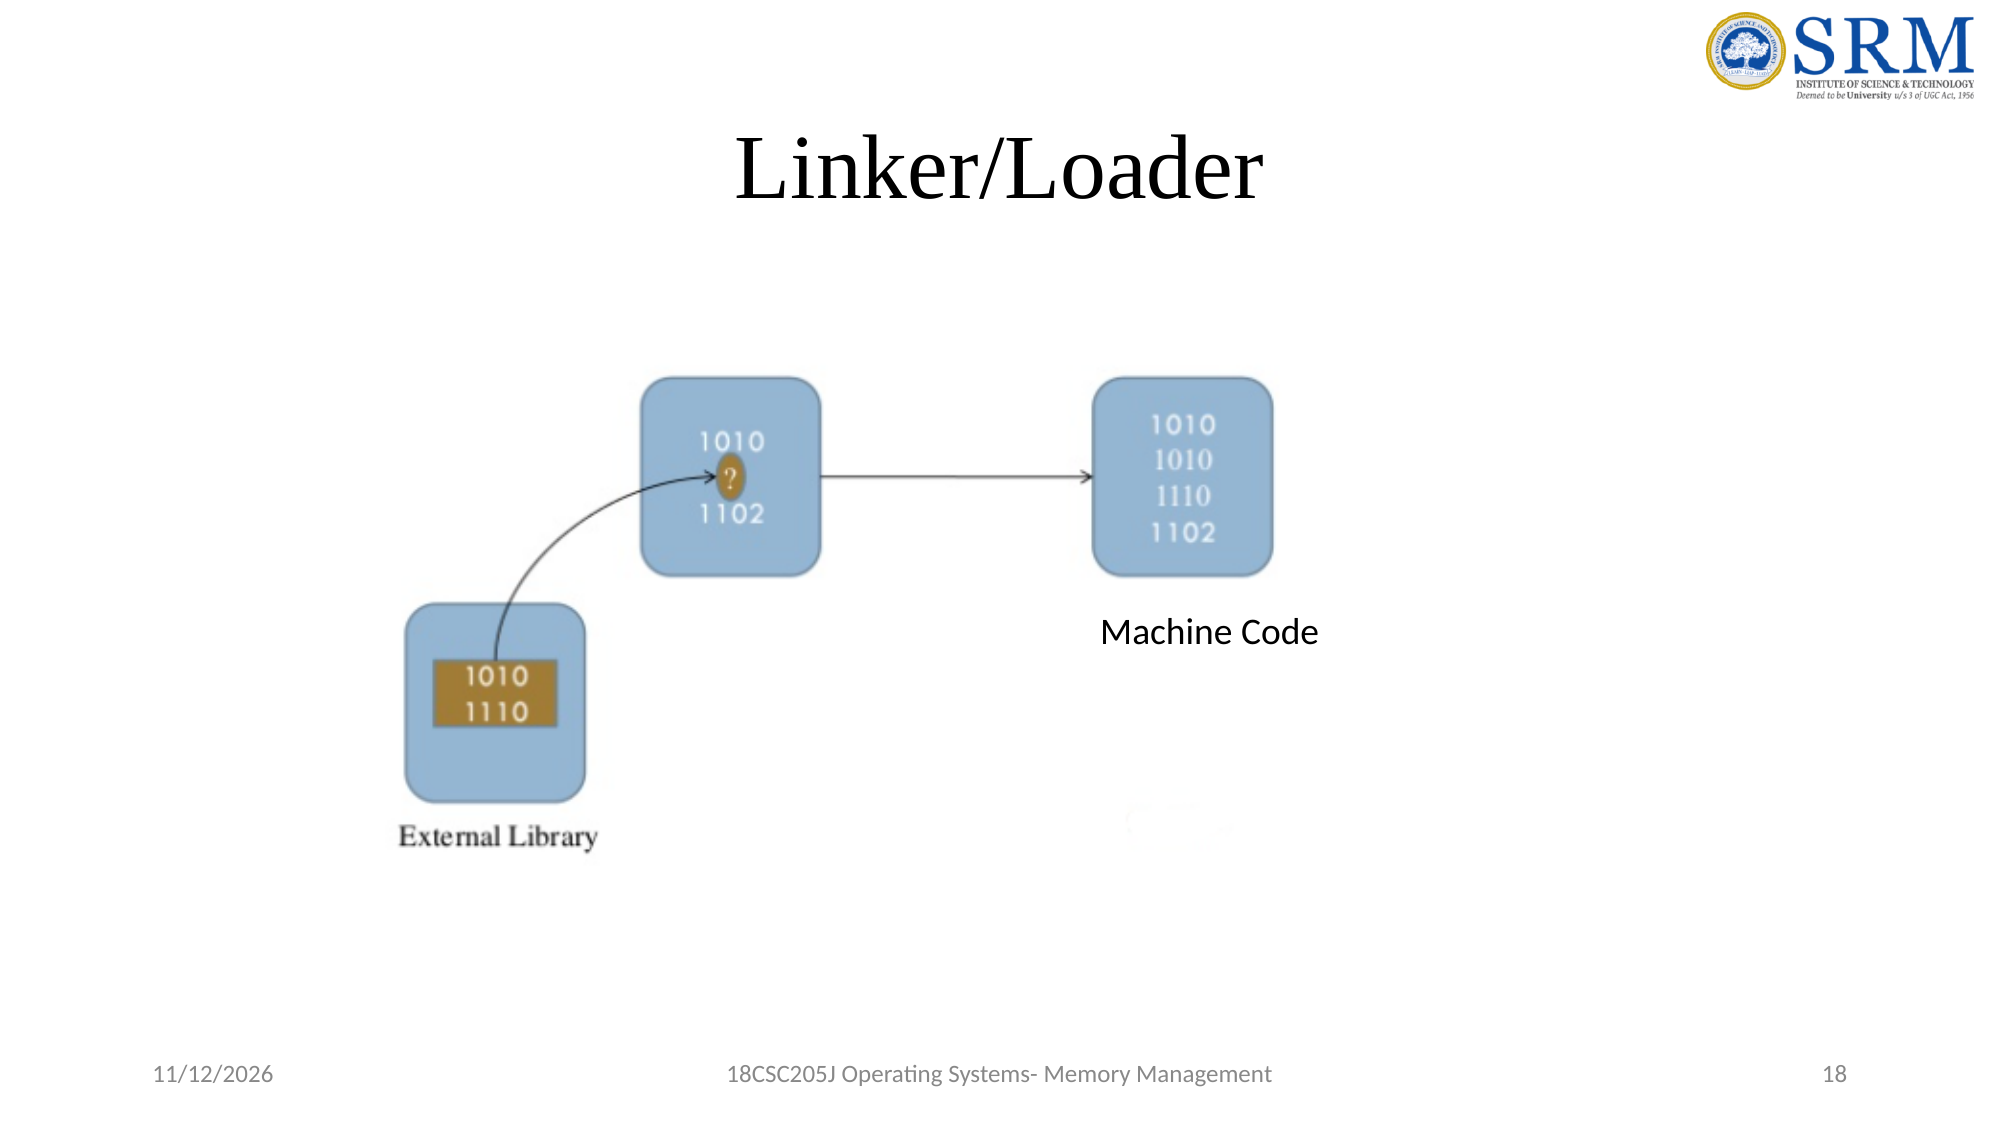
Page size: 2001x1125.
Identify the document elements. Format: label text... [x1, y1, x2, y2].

slide_number 18 [1412, 1042, 1863, 1103]
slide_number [137, 1042, 588, 1103]
picture [339, 351, 1456, 869]
picture [1706, 12, 1974, 100]
footer 18CSC205J Operating Systems- Memory Management [662, 1042, 1338, 1103]
title Linker/Loader [137, 59, 1863, 278]
